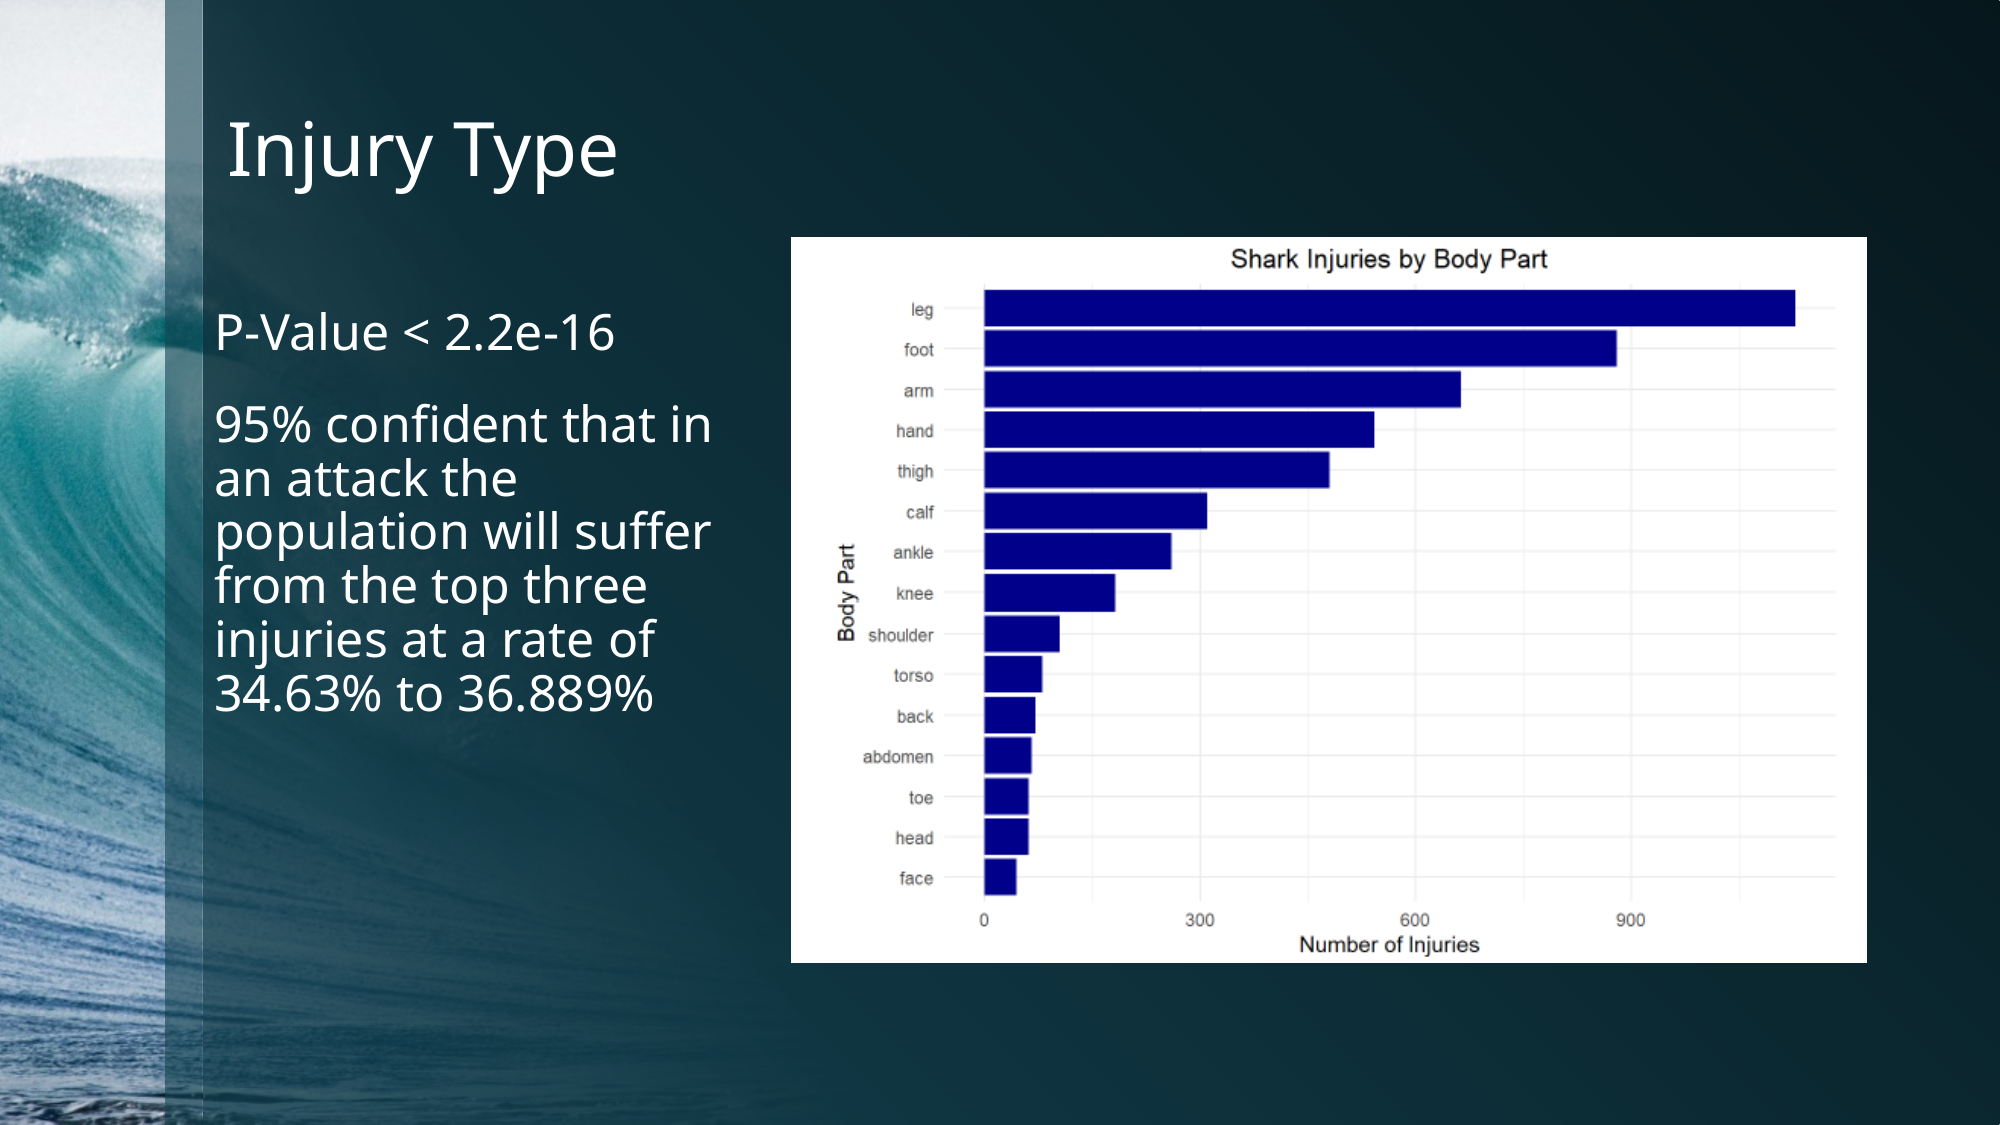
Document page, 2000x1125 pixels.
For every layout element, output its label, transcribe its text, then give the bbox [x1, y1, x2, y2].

text_box P-Value < 2.2e-16 95% confident that in an attack the population will suffer from the top three injuries at a rate of 34.63% to 36.889% [199, 299, 788, 1025]
title Injury Type [212, 0, 1713, 200]
picture [0, 0, 2000, 1125]
